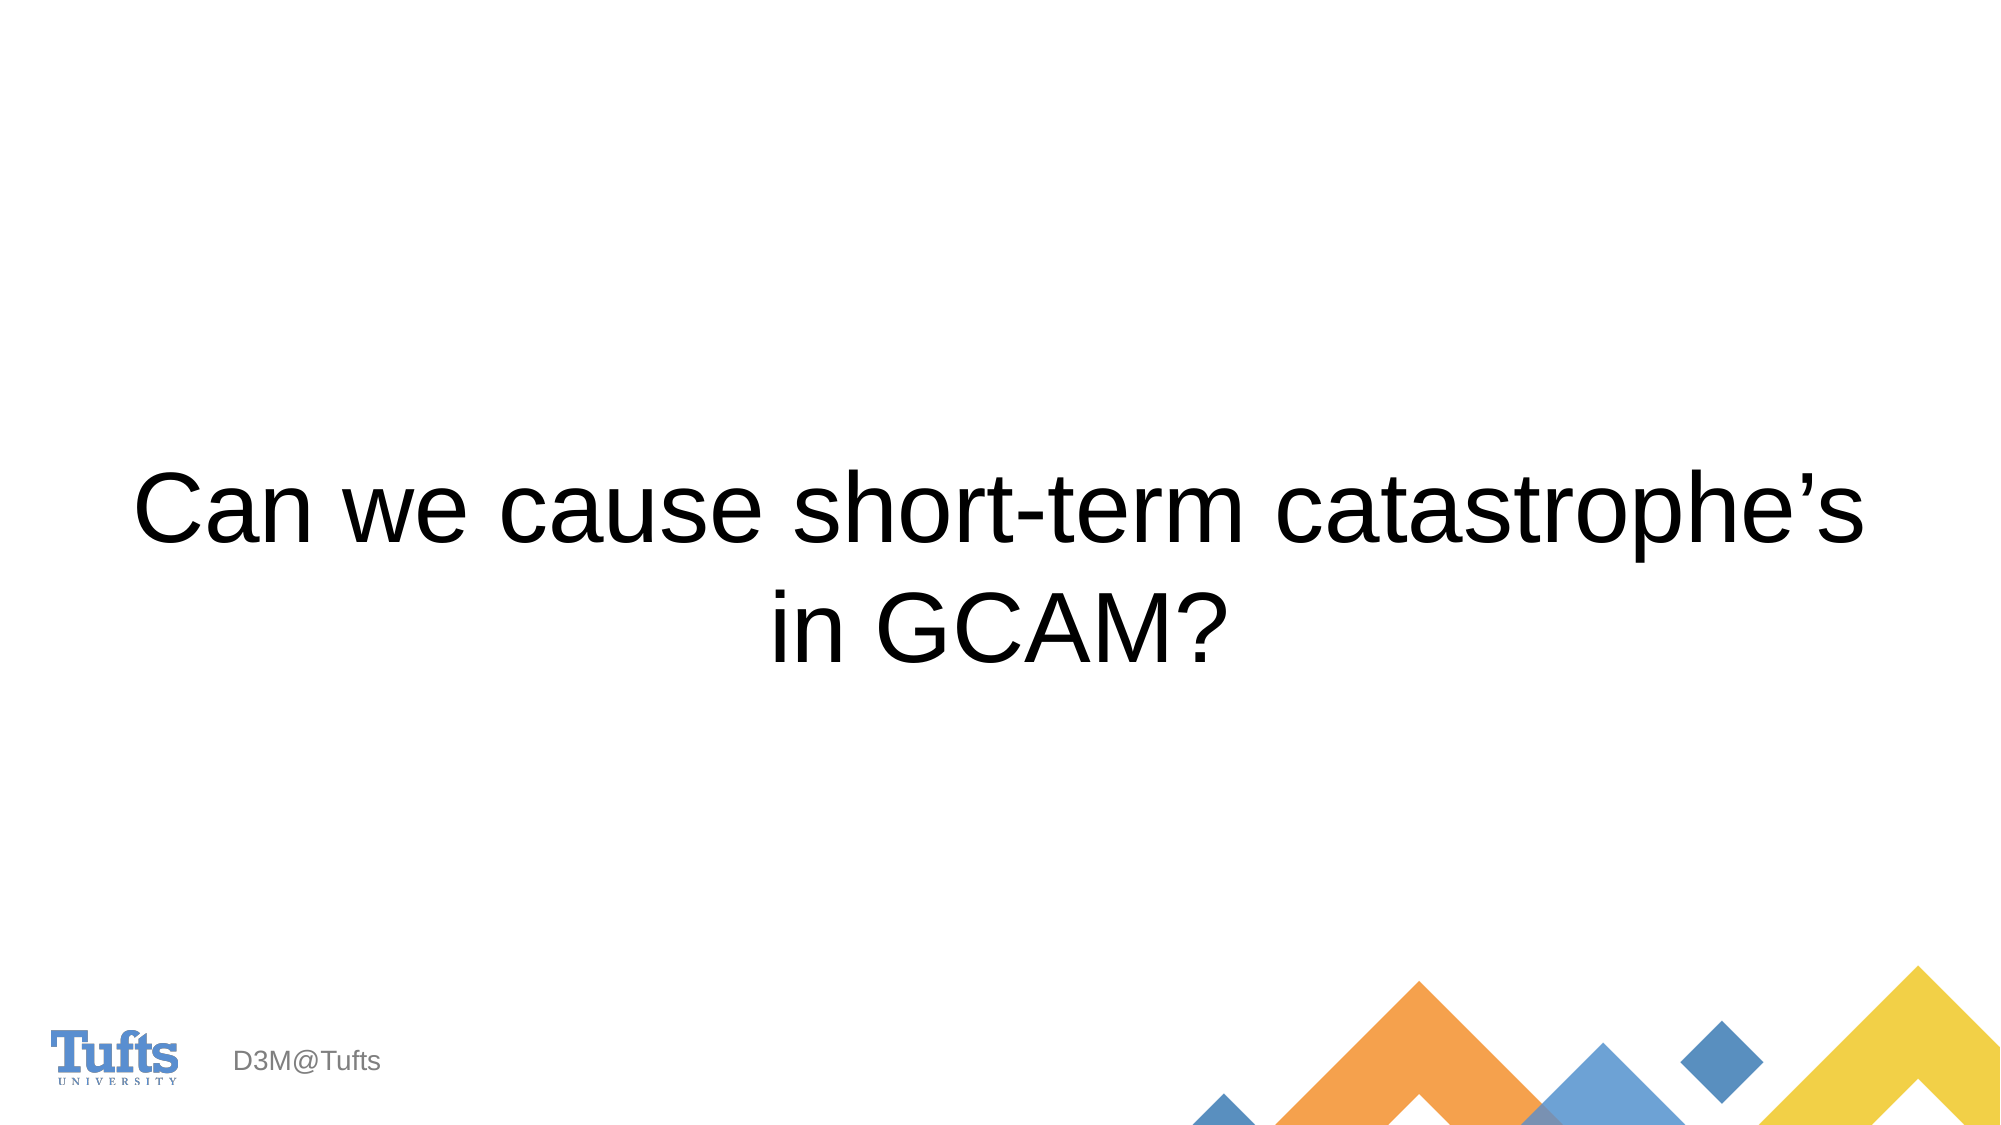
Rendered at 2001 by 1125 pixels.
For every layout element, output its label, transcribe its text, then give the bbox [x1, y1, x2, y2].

title Can we cause short-term catastrophe’s in GCAM? [68, 470, 1932, 655]
picture [0, 0, 2000, 1125]
